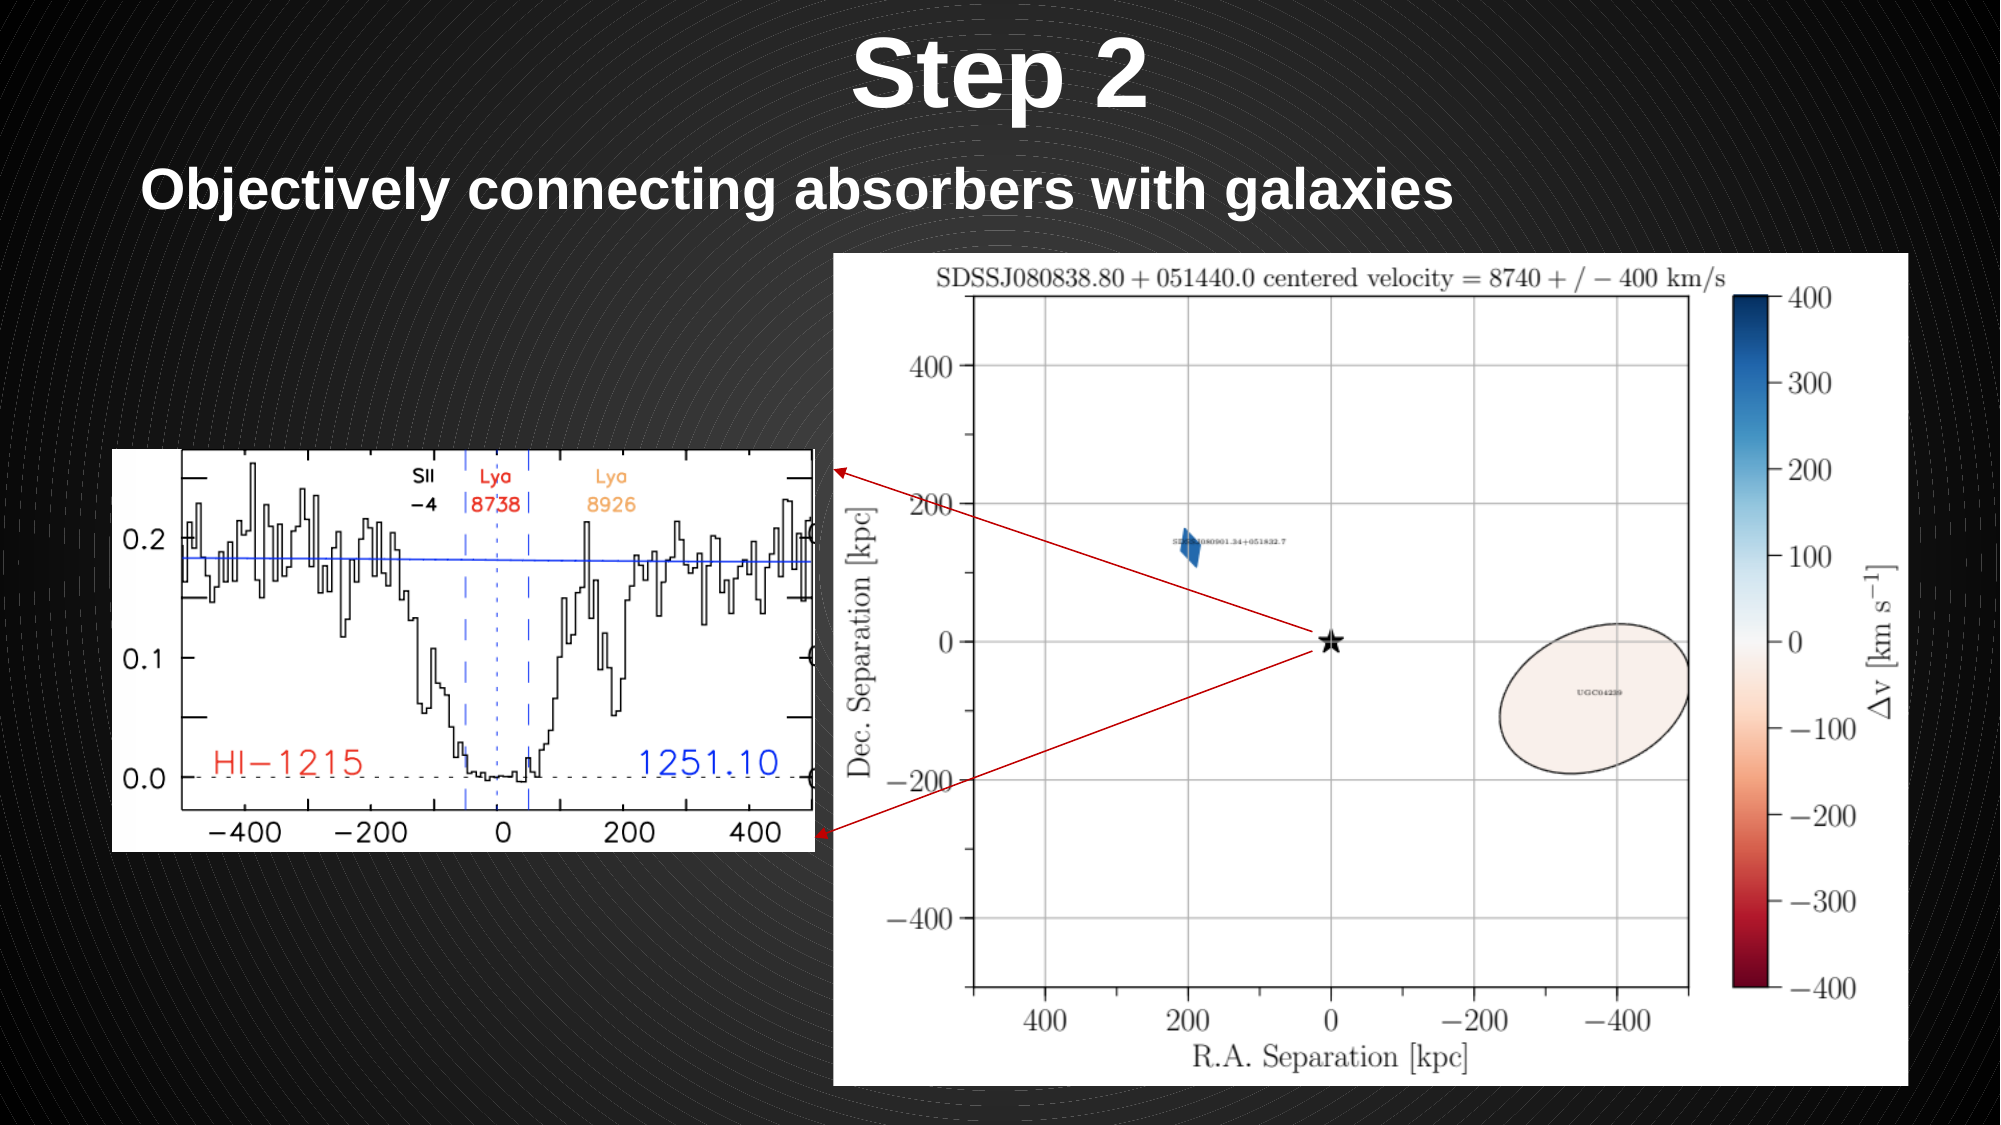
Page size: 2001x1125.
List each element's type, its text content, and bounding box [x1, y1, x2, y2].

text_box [833, 468, 1313, 632]
list Objectively connecting absorbers with galaxies [125, 136, 1876, 250]
picture [112, 449, 815, 853]
text_box Step 2 [835, 0, 1165, 135]
picture [833, 252, 1909, 1086]
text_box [814, 650, 1313, 838]
